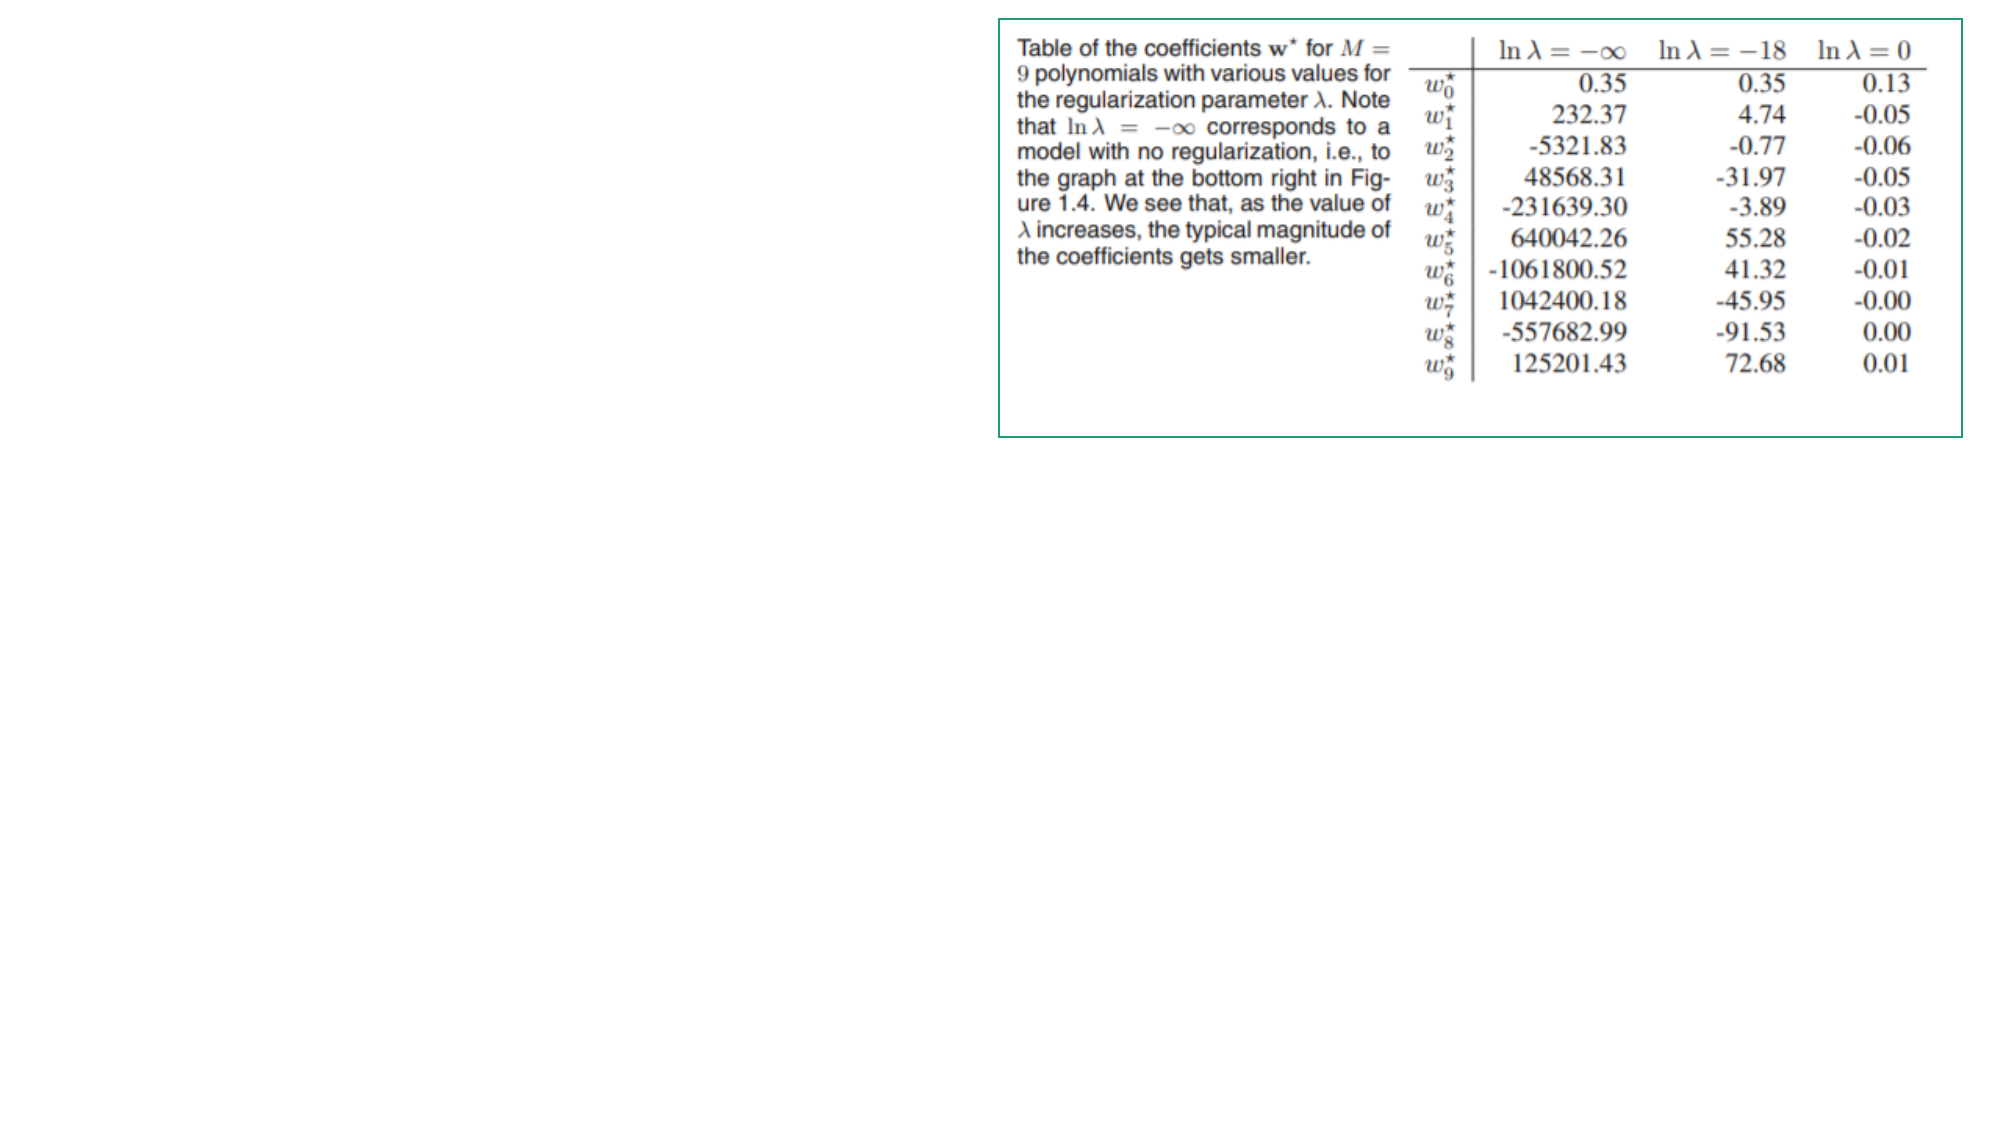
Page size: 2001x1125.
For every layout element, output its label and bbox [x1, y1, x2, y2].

picture [999, 20, 1961, 436]
